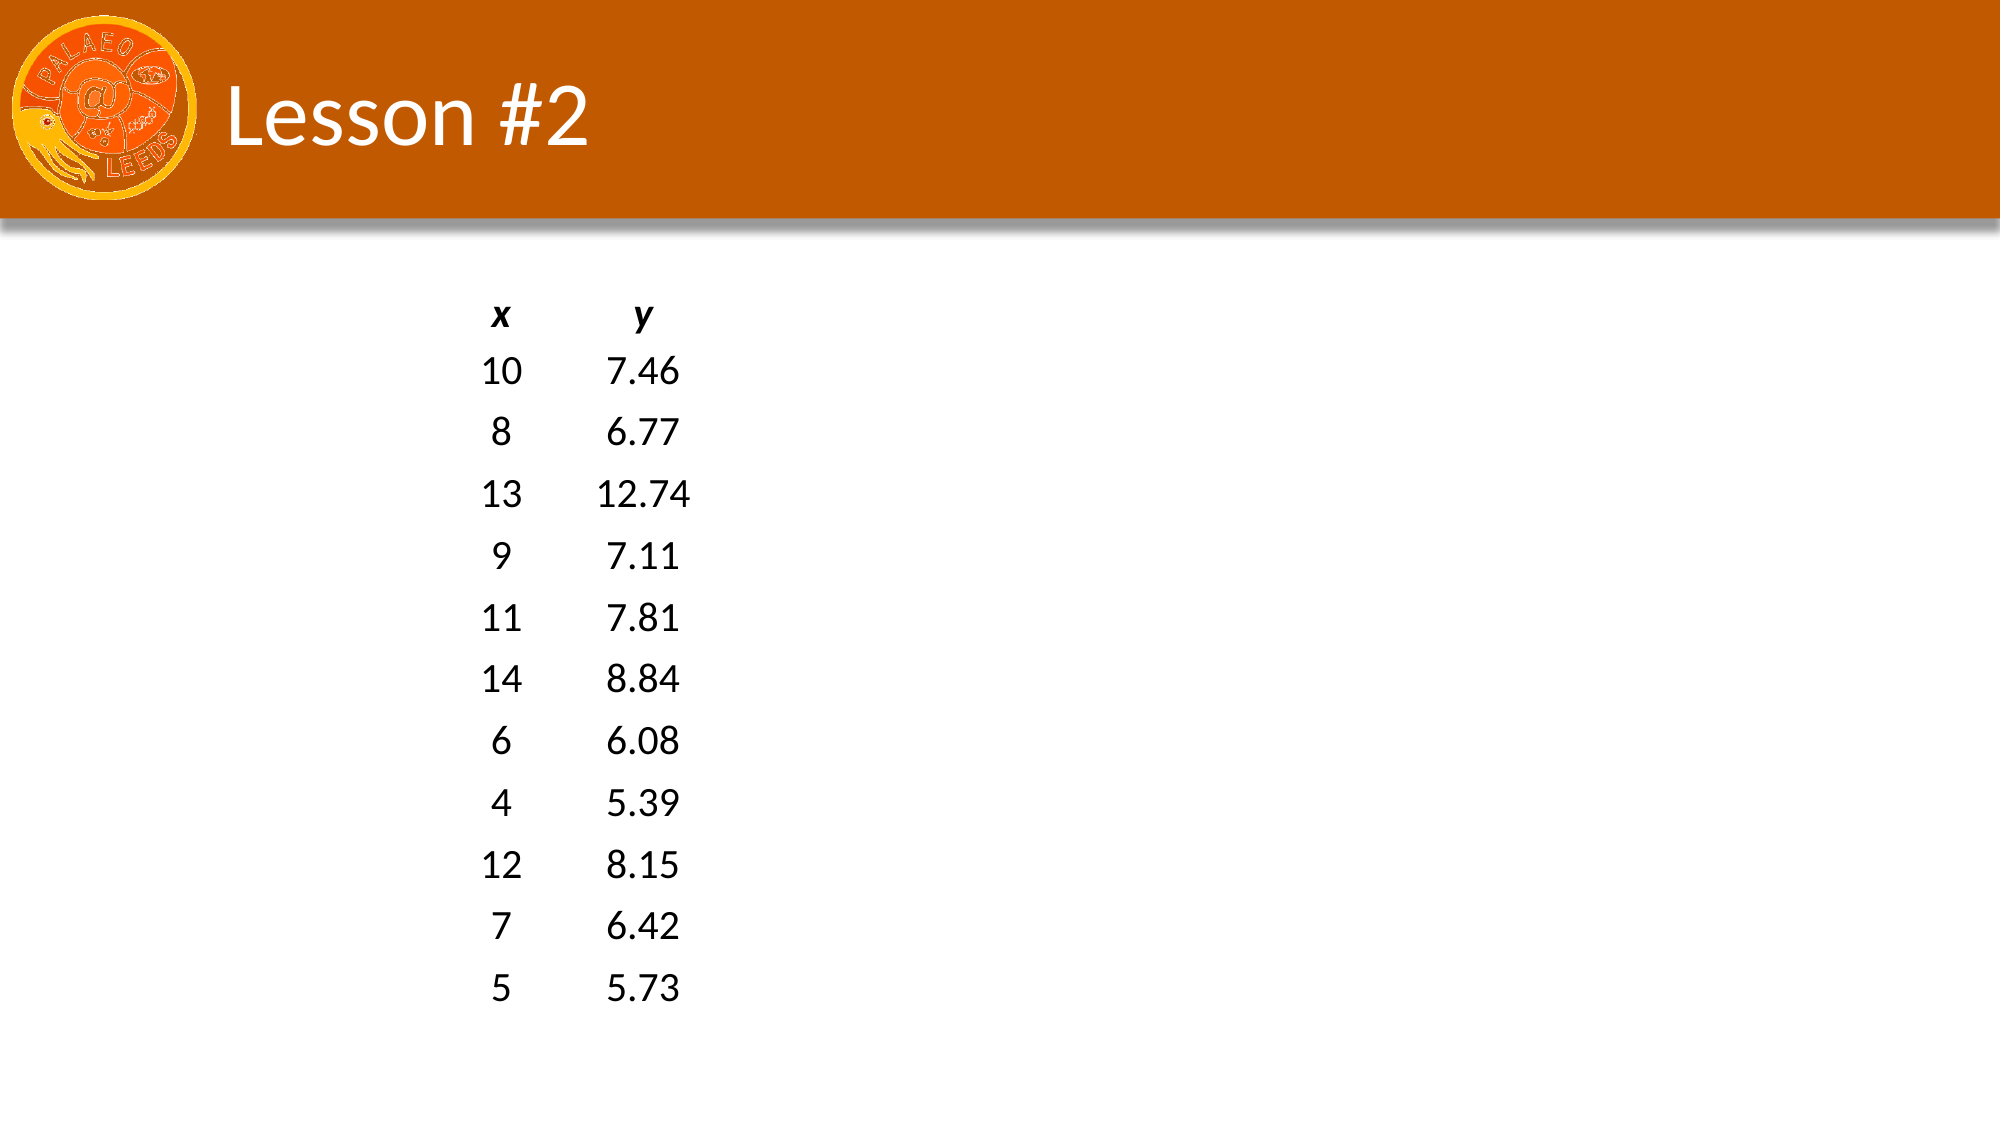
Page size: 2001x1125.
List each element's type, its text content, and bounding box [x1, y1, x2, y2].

table_cell 6 [430, 716, 572, 778]
table_cell 6.42 [572, 901, 714, 963]
table_cell 5.39 [572, 778, 714, 840]
table_cell 14 [430, 654, 572, 716]
table_cell 5 [430, 963, 572, 1025]
table_cell 4 [430, 778, 572, 840]
table_cell 8.15 [572, 840, 714, 901]
picture [11, 15, 197, 200]
table_cell 6.08 [572, 716, 714, 778]
table_cell 10 [430, 345, 572, 407]
table_cell 9 [430, 531, 572, 593]
table_cell 6.77 [572, 407, 714, 469]
table_cell 12.74 [572, 469, 714, 531]
table_cell 8.84 [572, 654, 714, 716]
table_cell 7.46 [572, 345, 714, 407]
table_cell 13 [430, 469, 572, 531]
table_cell 7.81 [572, 593, 714, 654]
table_cell 7.11 [572, 531, 714, 593]
table_cell 8 [430, 407, 572, 469]
table_header x [430, 289, 572, 345]
text_box Lesson #2 [210, 17, 2000, 201]
table_cell 5.73 [572, 963, 714, 1025]
table_cell 7 [430, 901, 572, 963]
table_header y [572, 289, 714, 345]
table_cell 11 [430, 593, 572, 654]
table_cell 12 [430, 840, 572, 901]
text_box [0, 0, 2000, 219]
